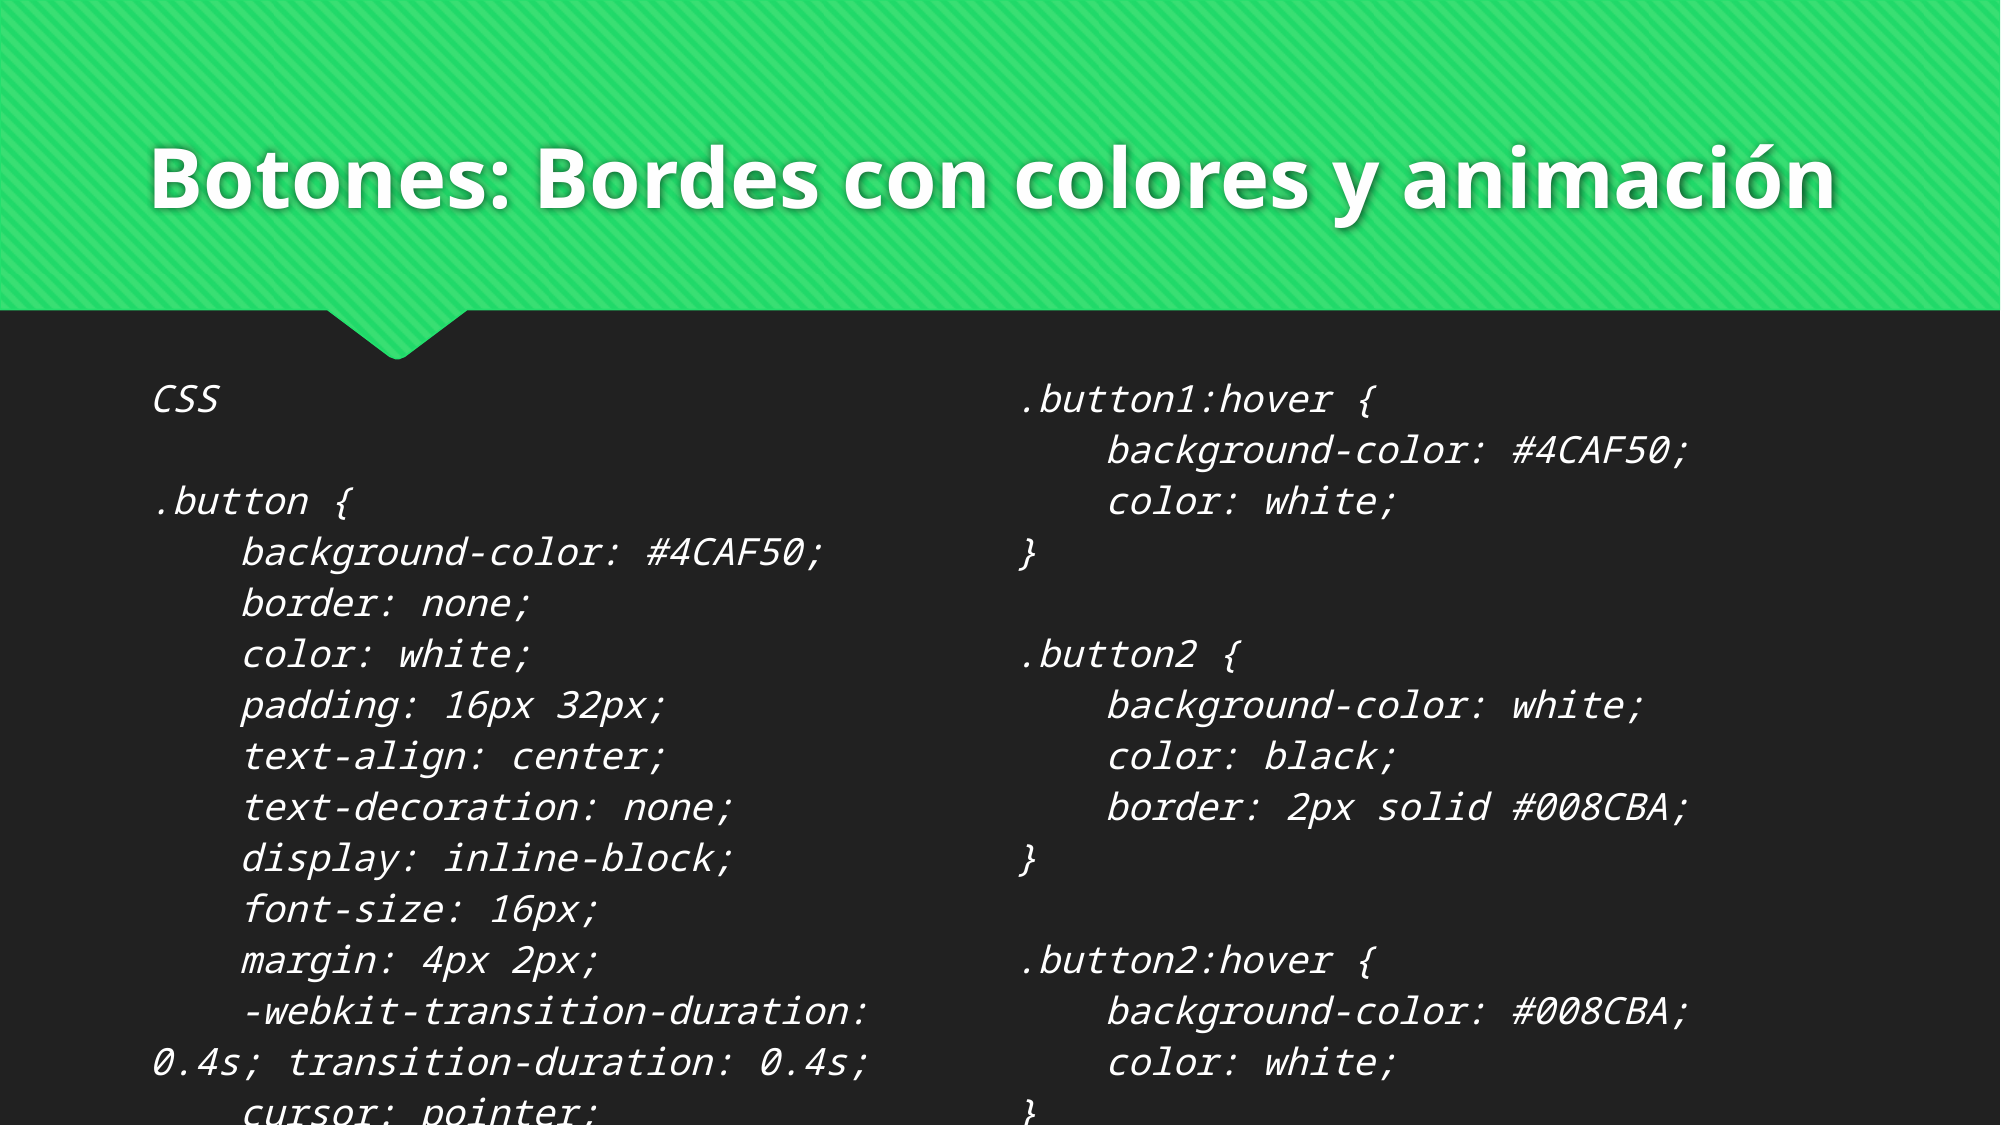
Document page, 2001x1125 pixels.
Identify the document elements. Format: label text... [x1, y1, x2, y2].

table_header CSS .button { background-color: #4CAF50; border: none; color: white; padding: 16px 32px; text-align: center; text-decoration: none; display: inline-block; font-size: 16px; margin: 4px 2px; -webkit-transition-duration: 0.4s; transition-duration: 0.4s; cursor: pointer; } [134, 365, 1000, 1125]
title Botones: Bordes con colores y animación [132, 73, 1868, 233]
table_header .button1:hover { background-color: #4CAF50; color: white; } .button2 { background-color: white; color: black; border: 2px solid #008CBA; } .button2:hover { background-color: #008CBA; color: white; } [1000, 365, 1865, 1125]
